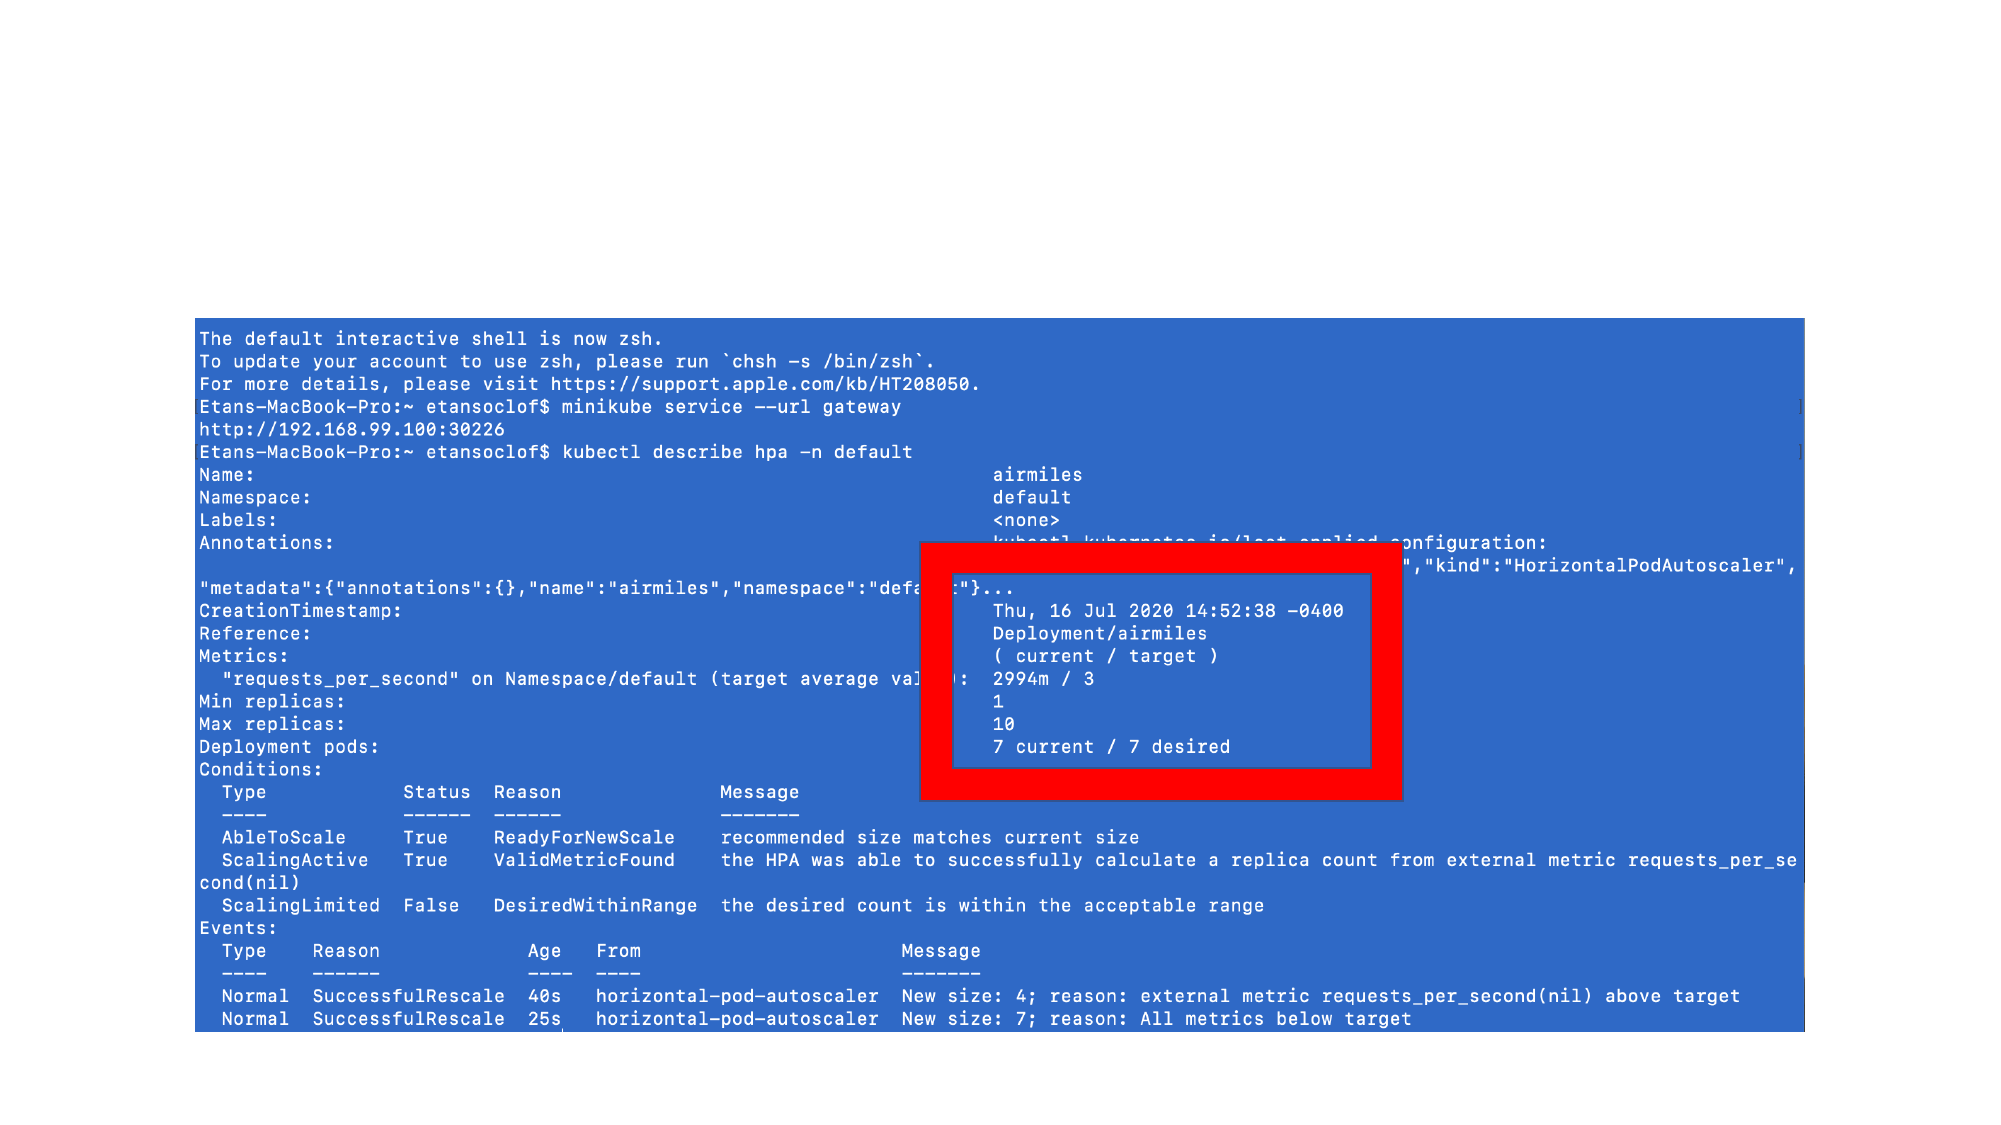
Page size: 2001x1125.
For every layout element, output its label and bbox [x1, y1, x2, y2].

list [195, 318, 1805, 1033]
